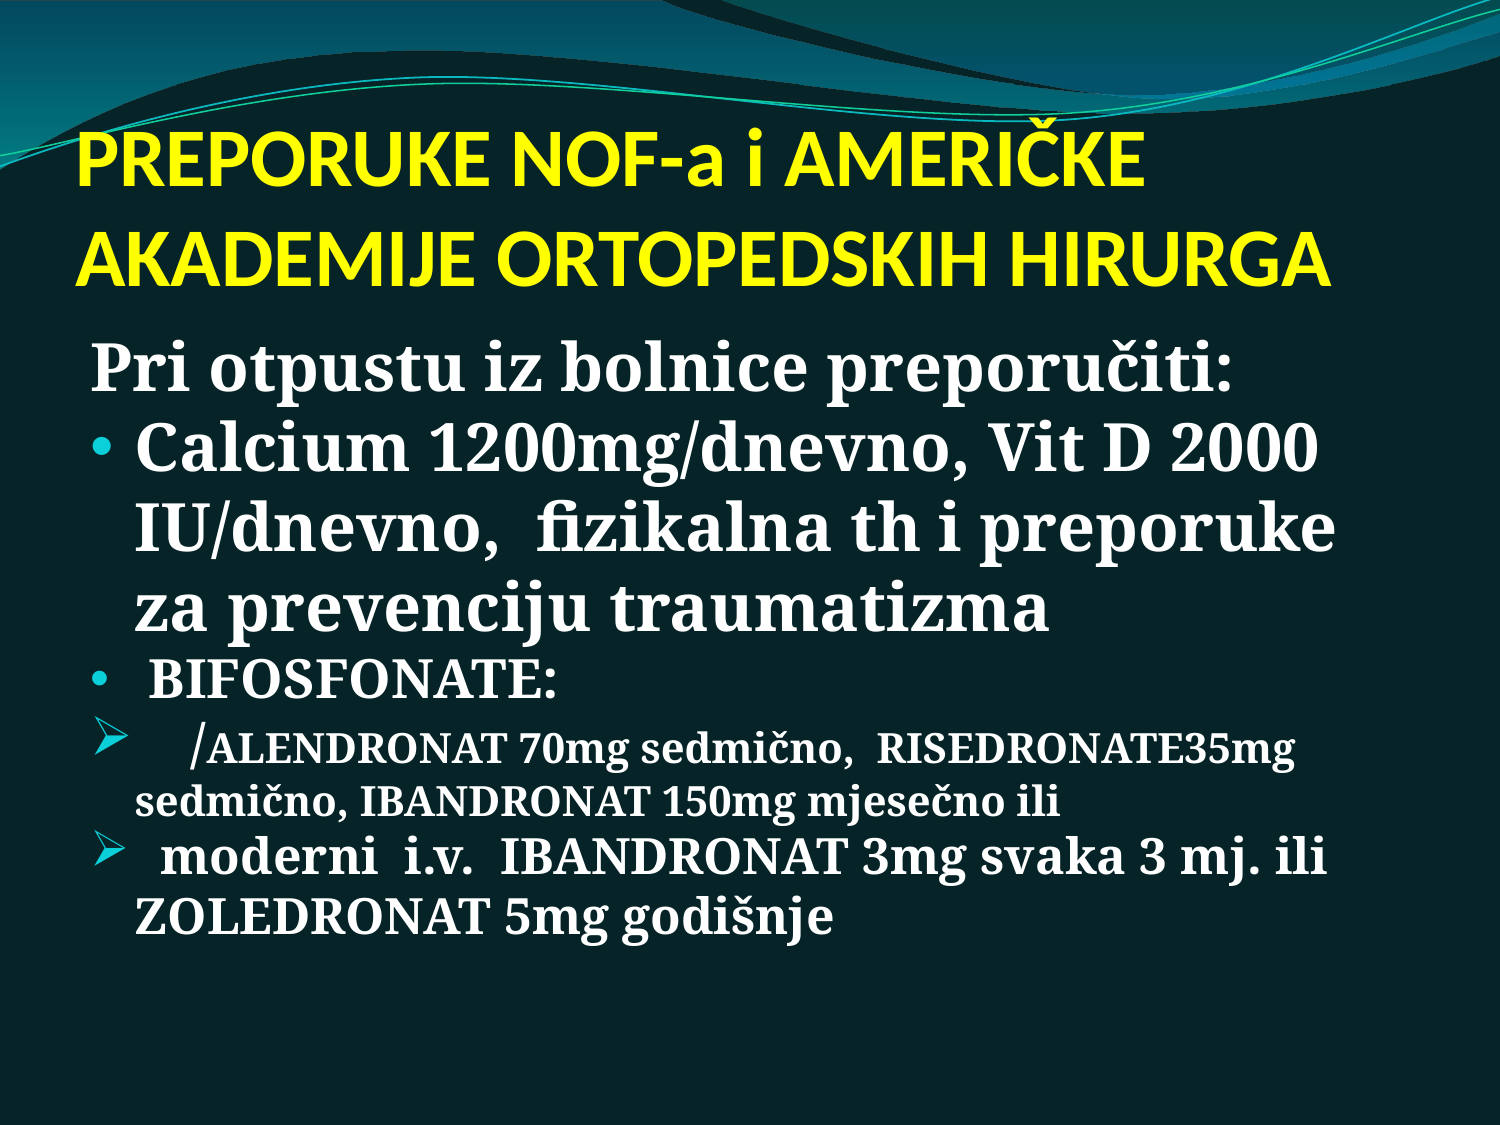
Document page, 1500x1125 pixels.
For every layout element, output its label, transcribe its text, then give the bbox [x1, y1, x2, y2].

list Pri otpustu iz bolnice preporučiti: Calcium 1200mg/dnevno, Vit D 2000 IU/dnevno, fizikalna th i preporuke za prevenciju traumatizma BIFOSFONATE: /ALENDRONAT 70mg sedmično, RISEDRONATE35mg sedmično, IBANDRONAT 150mg mjesečno ili moderni i.v. IBANDRONAT 3mg svaka 3 mj. ili ZOLEDRONAT 5mg godišnje [75, 317, 1425, 1038]
title PREPORUKE NOF-a i AMERIČKE AKADEMIJE ORTOPEDSKIH HIRURGA [75, 115, 1425, 304]
